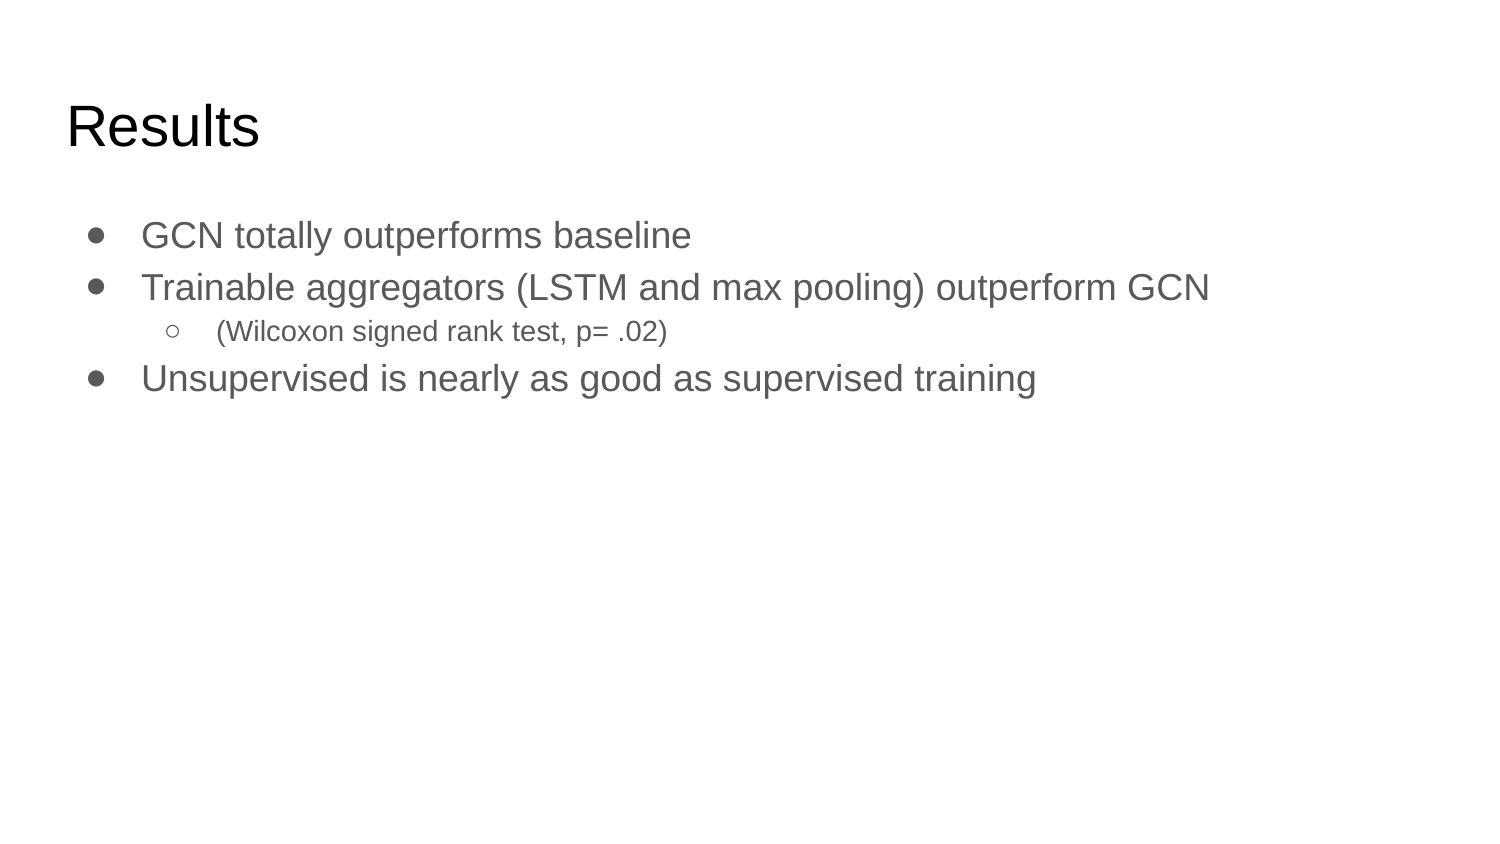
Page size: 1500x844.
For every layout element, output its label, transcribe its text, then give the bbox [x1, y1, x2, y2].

list GCN totally outperforms baseline Trainable aggregators (LSTM and max pooling) outperform GCN (Wilcoxon signed rank test, p= .02) Unsupervised is nearly as good as supervised training [51, 189, 1449, 750]
title Results [51, 72, 1449, 167]
